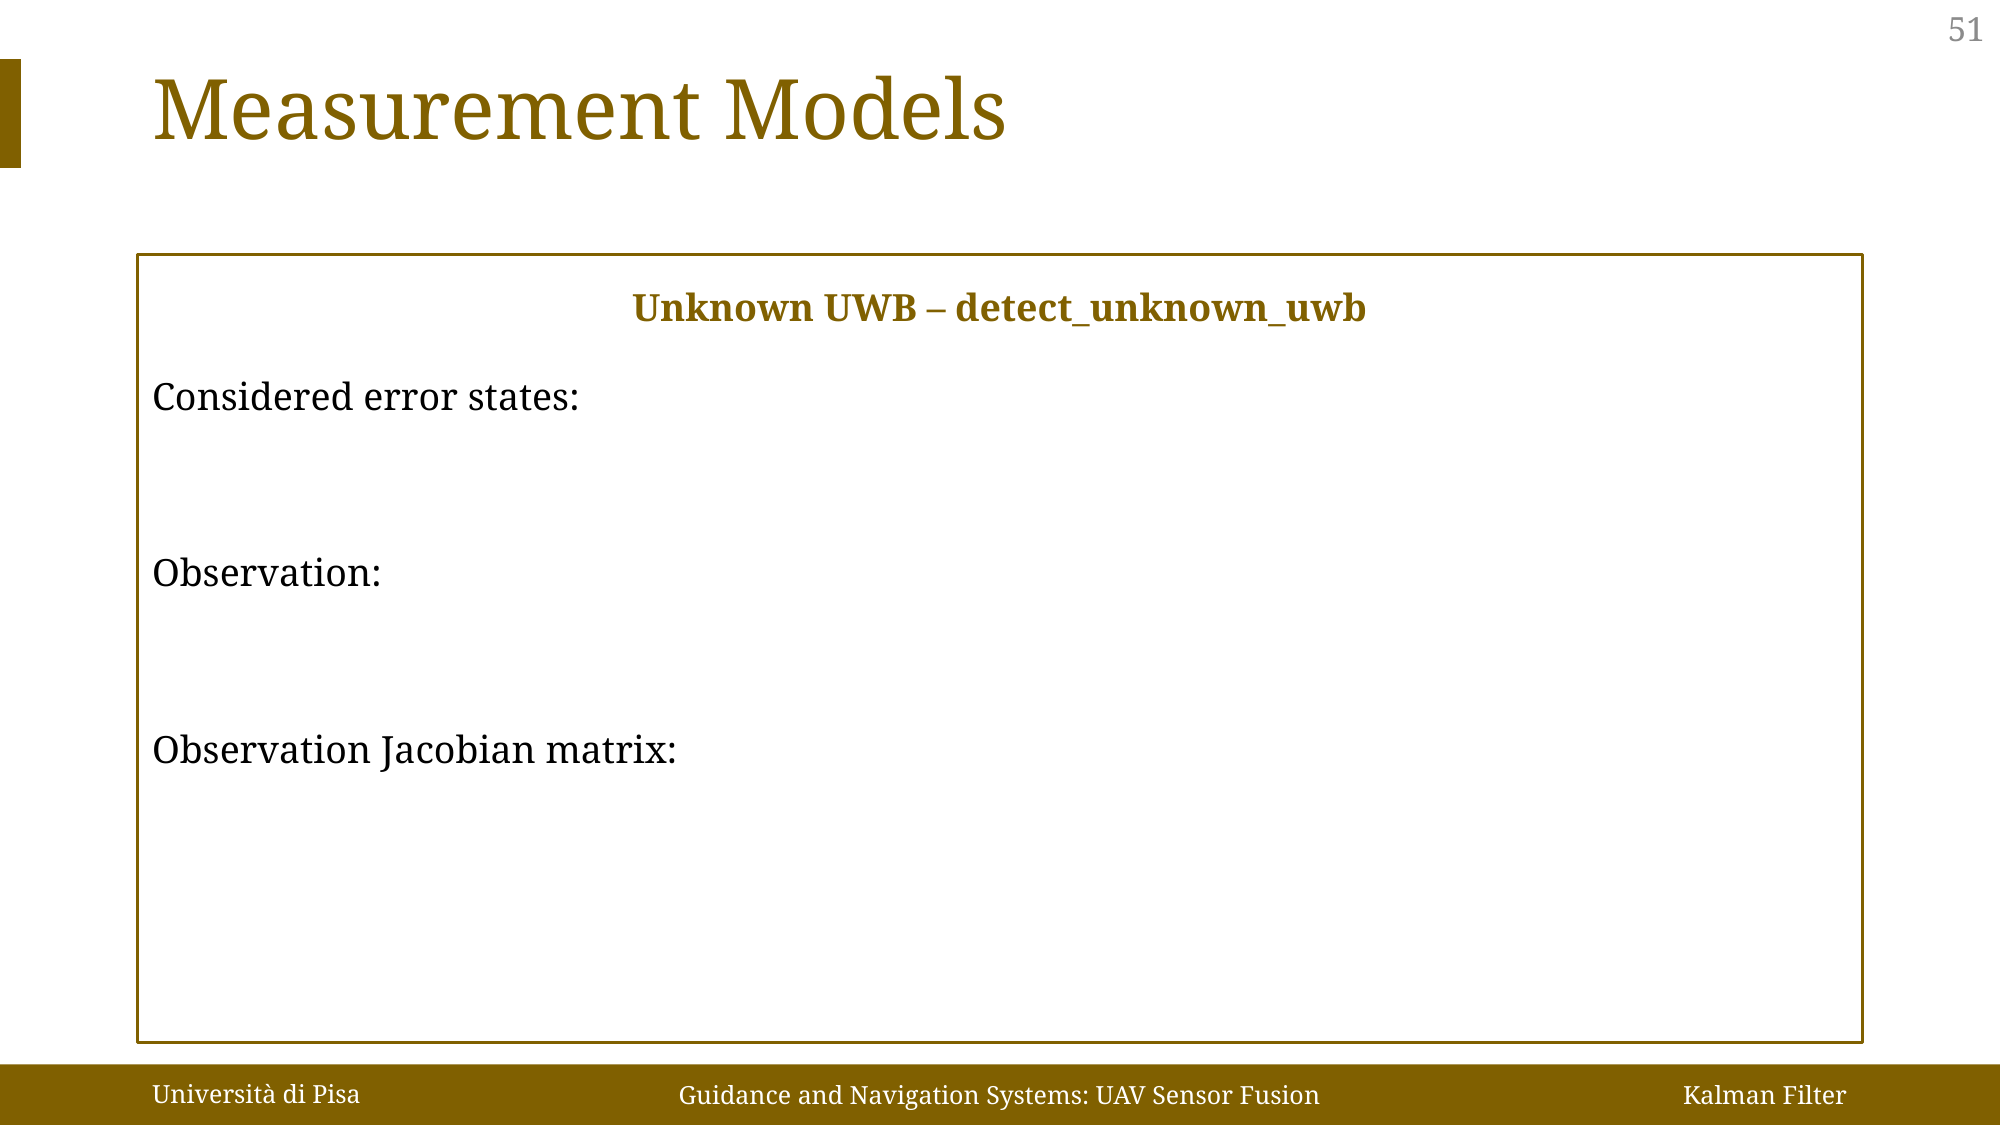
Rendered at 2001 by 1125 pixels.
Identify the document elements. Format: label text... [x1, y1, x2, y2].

text_box Kalman Filter [1412, 1065, 1863, 1125]
footer Guidance and Navigation Systems: UAV Sensor Fusion [662, 1065, 1338, 1125]
text_box Measurement Models [137, 59, 1863, 165]
text_box [0, 1063, 2000, 1125]
slide_number 51 [1550, 0, 2000, 61]
slide_number Università di Pisa [137, 1063, 588, 1124]
